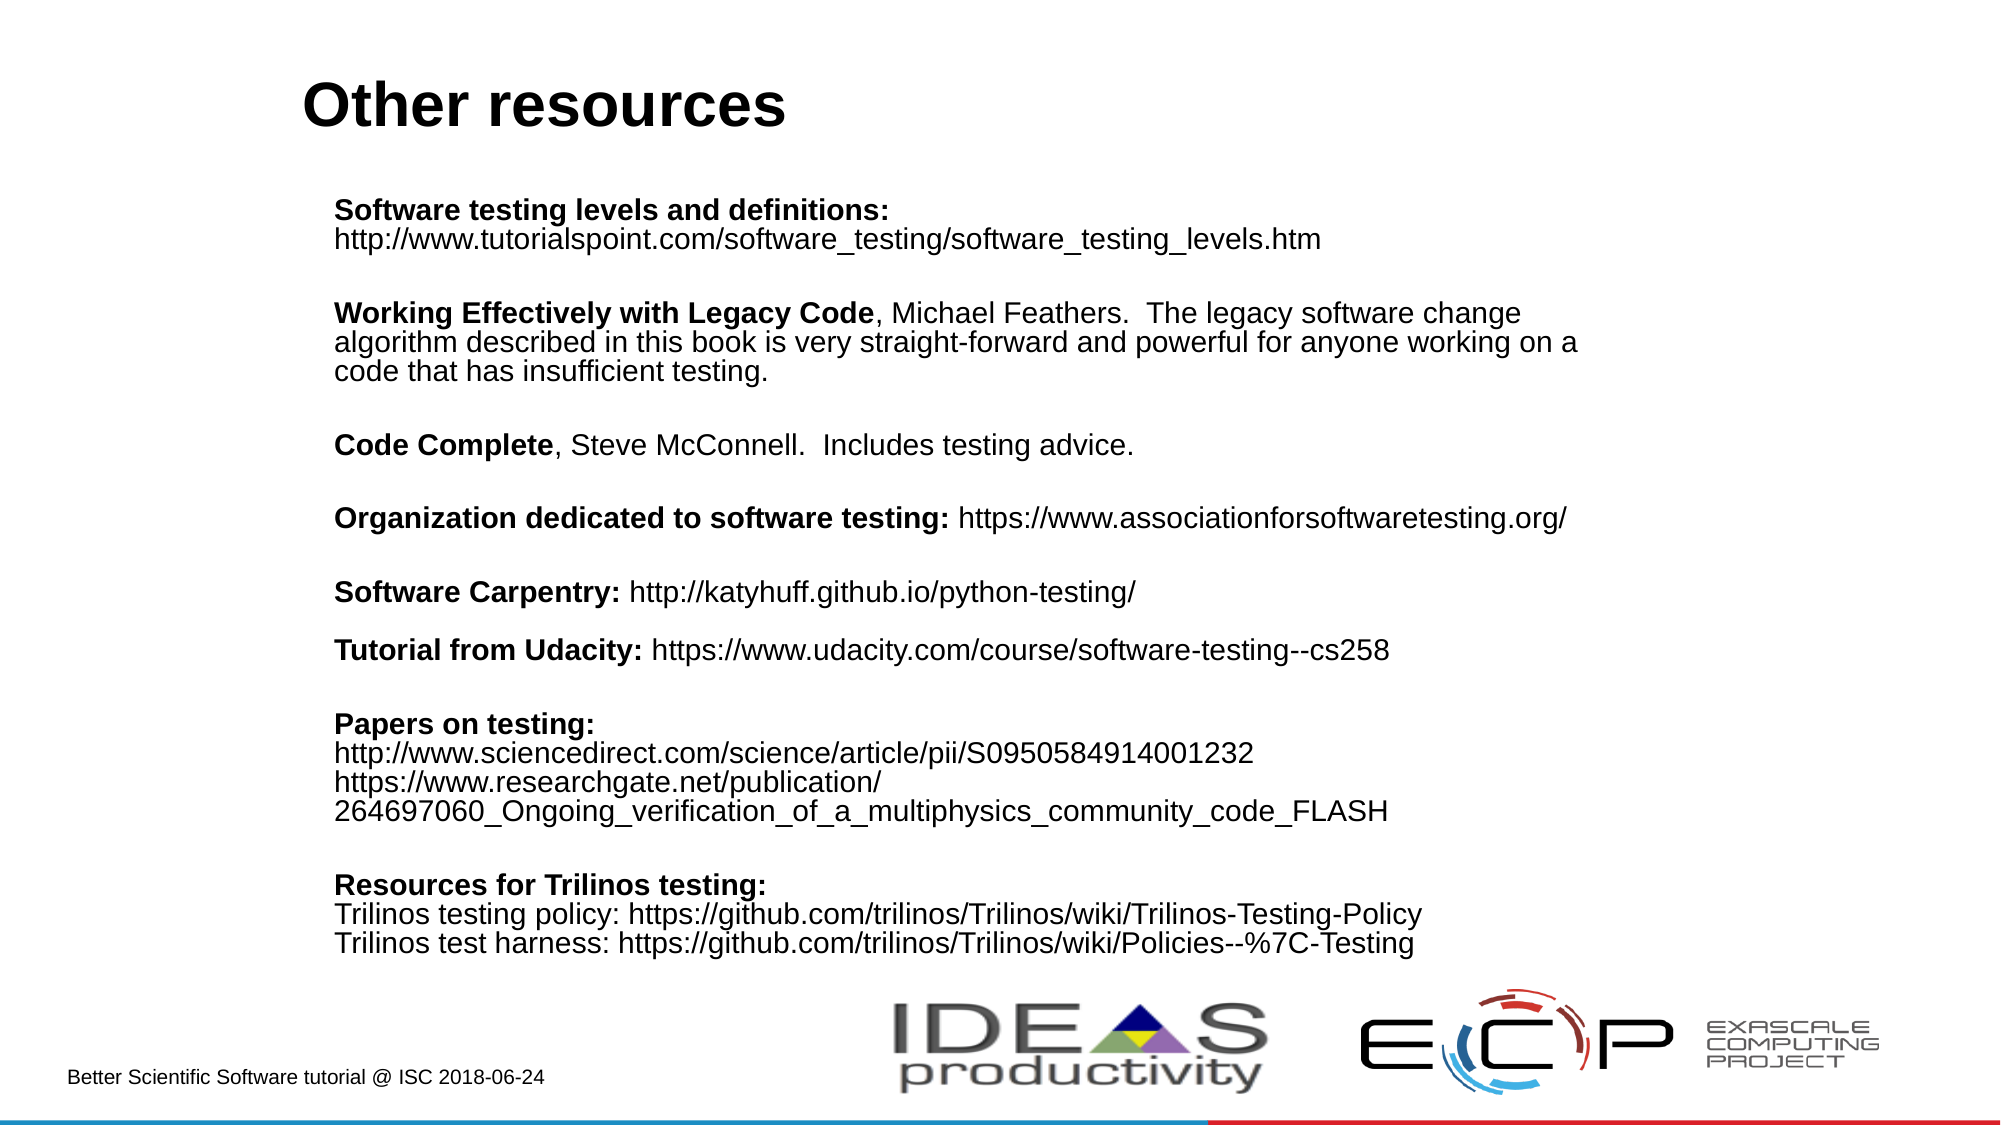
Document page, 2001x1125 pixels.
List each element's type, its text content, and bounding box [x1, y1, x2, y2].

list Software testing levels and definitions: http://www.tutorialspoint.com/software_testing/software_testing_levels.htm Working Effectively with Legacy Code, Michael Feathers. The legacy software change algorithm described in this book is very straight-forward and powerful for anyone working on a code that has insufficient testing. Code Complete, Steve McConnell. Includes testing advice. Organization dedicated to software testing: https://www.associationforsoftwaretesting.org/ Software Carpentry: http://katyhuff.github.io/python-testing/ Tutorial from Udacity: https://www.udacity.com/course/software-testing--cs258 Papers on testing: http://www.sciencedirect.com/science/article/pii/S0950584914001232 https://www.researchgate.net/publication/264697060_Ongoing_verification_of_a_multiphysics_community_code_FLASH Resources for Trilinos testing: Trilinos testing policy: https://github.com/trilinos/Trilinos/wiki/Trilinos-Testing-Policy Trilinos test harness: https://github.com/trilinos/Trilinos/wiki/Policies--%7C-Testing [326, 189, 1654, 973]
title Other resources [294, 66, 1696, 152]
picture [1361, 989, 1879, 1095]
picture [878, 995, 1282, 1101]
